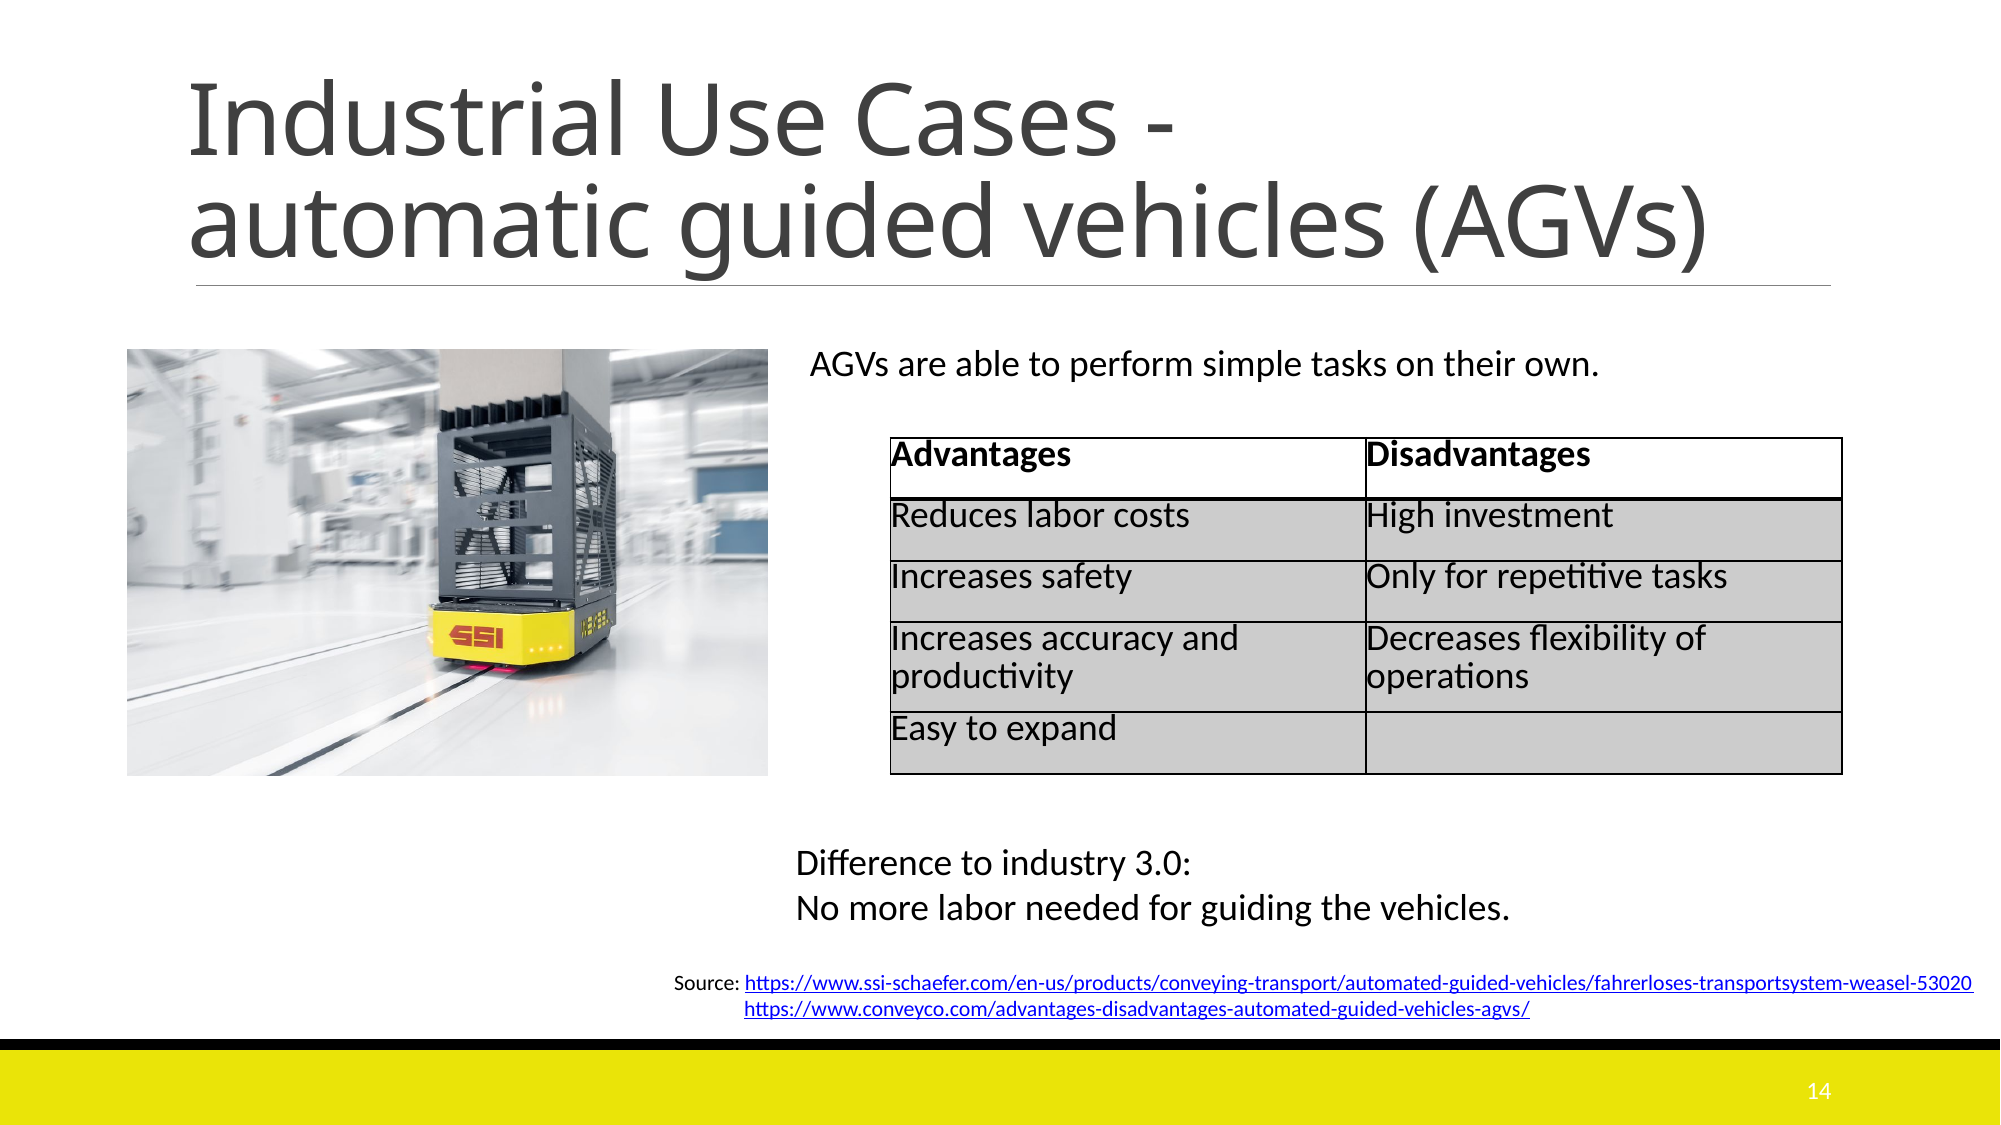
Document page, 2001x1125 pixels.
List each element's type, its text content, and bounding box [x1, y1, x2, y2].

table_cell Increases safety [891, 562, 1365, 621]
table_header Advantages [891, 439, 1365, 497]
table_cell Only for repetitive tasks [1367, 562, 1841, 621]
table_cell [1367, 713, 1841, 773]
table_cell Increases accuracy and productivity [891, 623, 1365, 711]
title Industrial Use Cases - automatic guided vehicles (AGVs) [179, 46, 1831, 286]
text_box Source: https://www.ssi-schaefer.com/en-us/products/conveying-transport/automated-guided-vehicles/fahrerloses-transportsystem-weasel-53020 https://www.conveyco.com/advantages-disadvantages-automated-guided-vehicles-agvs/ [666, 960, 2000, 1089]
text_box Difference to industry 3.0: No more labor needed for guiding the vehicles. [788, 830, 1916, 935]
text_box AGVs are able to perform simple tasks on their own. [802, 331, 1930, 392]
slide_number 14 [1795, 1089, 1840, 1113]
table_header Disadvantages [1367, 439, 1841, 497]
table_cell Reduces labor costs [891, 501, 1365, 560]
table_cell Easy to expand [891, 713, 1365, 773]
table_cell High investment [1367, 501, 1841, 560]
table_cell Decreases flexibility of operations [1367, 623, 1841, 711]
picture [127, 349, 768, 776]
